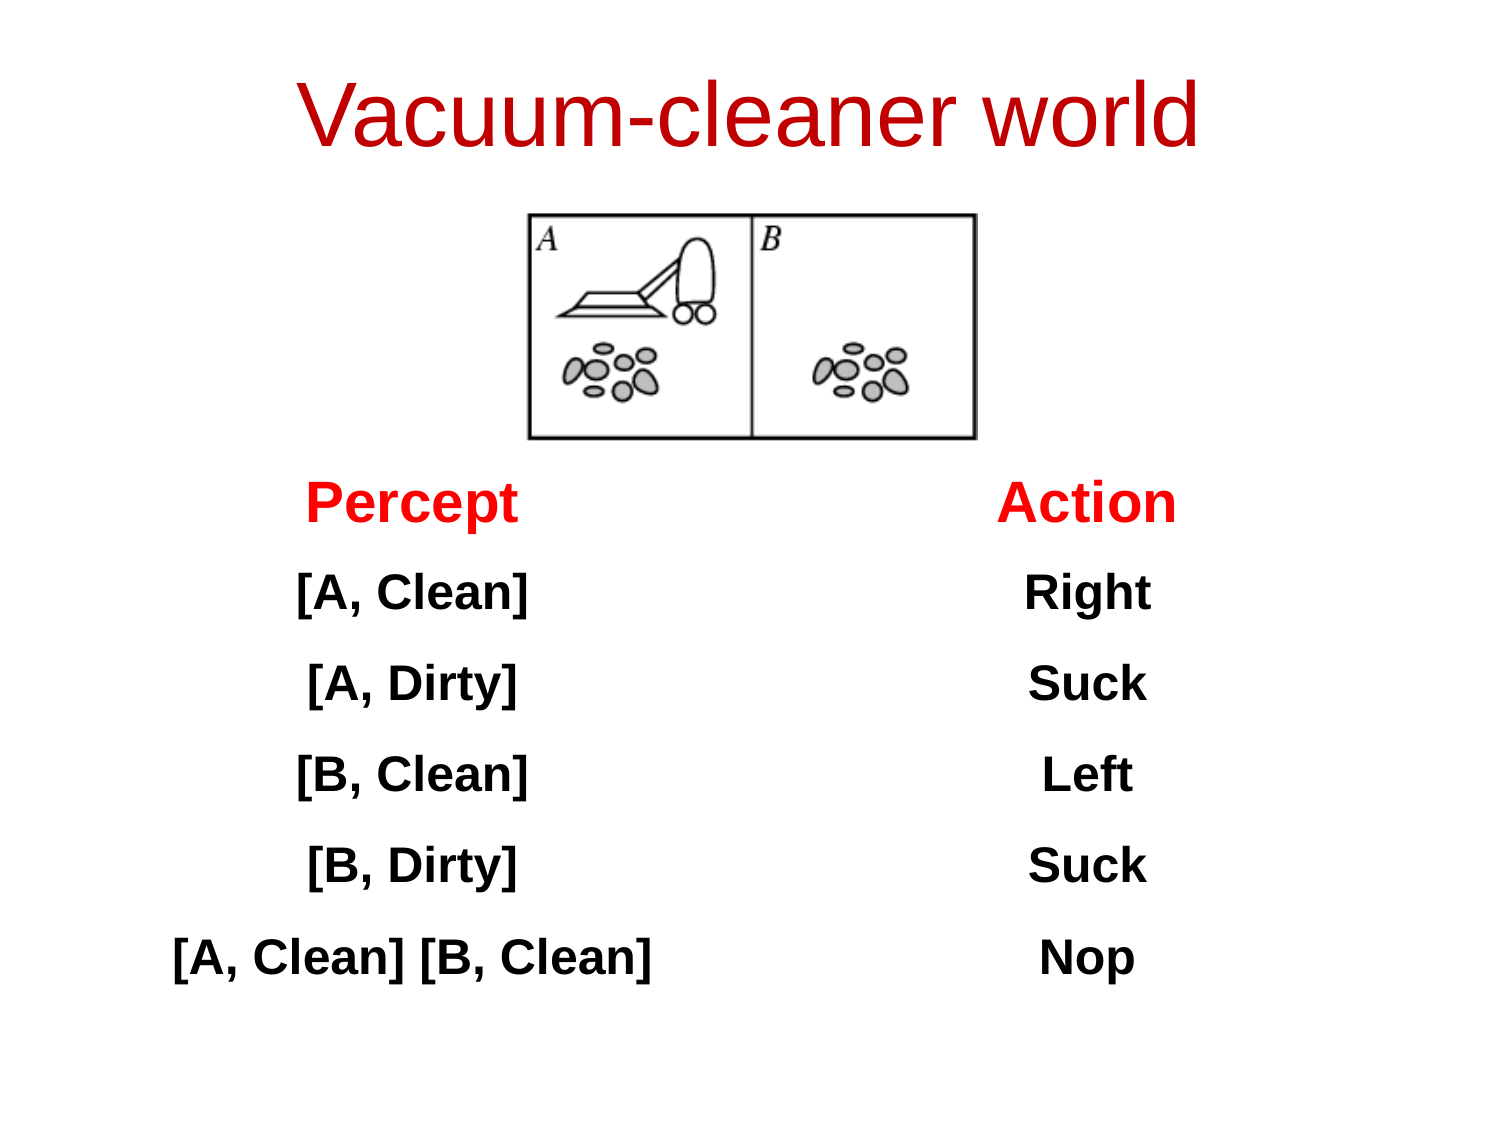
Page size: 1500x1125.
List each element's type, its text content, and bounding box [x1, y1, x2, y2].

table_cell [A, Clean] [75, 557, 750, 648]
table_cell Nop [750, 921, 1425, 1013]
table_cell [A, Clean] [B, Clean] [75, 921, 750, 1013]
table_cell Suck [750, 648, 1425, 739]
table_cell [B, Dirty] [75, 830, 750, 921]
table_header Percept [75, 463, 750, 557]
table_cell Left [750, 739, 1425, 830]
table_cell Suck [750, 830, 1425, 921]
picture [524, 212, 979, 445]
table_cell [A, Dirty] [75, 648, 750, 739]
table_cell [B, Clean] [75, 739, 750, 830]
table_header Action [750, 463, 1425, 557]
table_cell Right [750, 557, 1425, 648]
text_box Vacuum-cleaner world [75, 45, 1425, 175]
